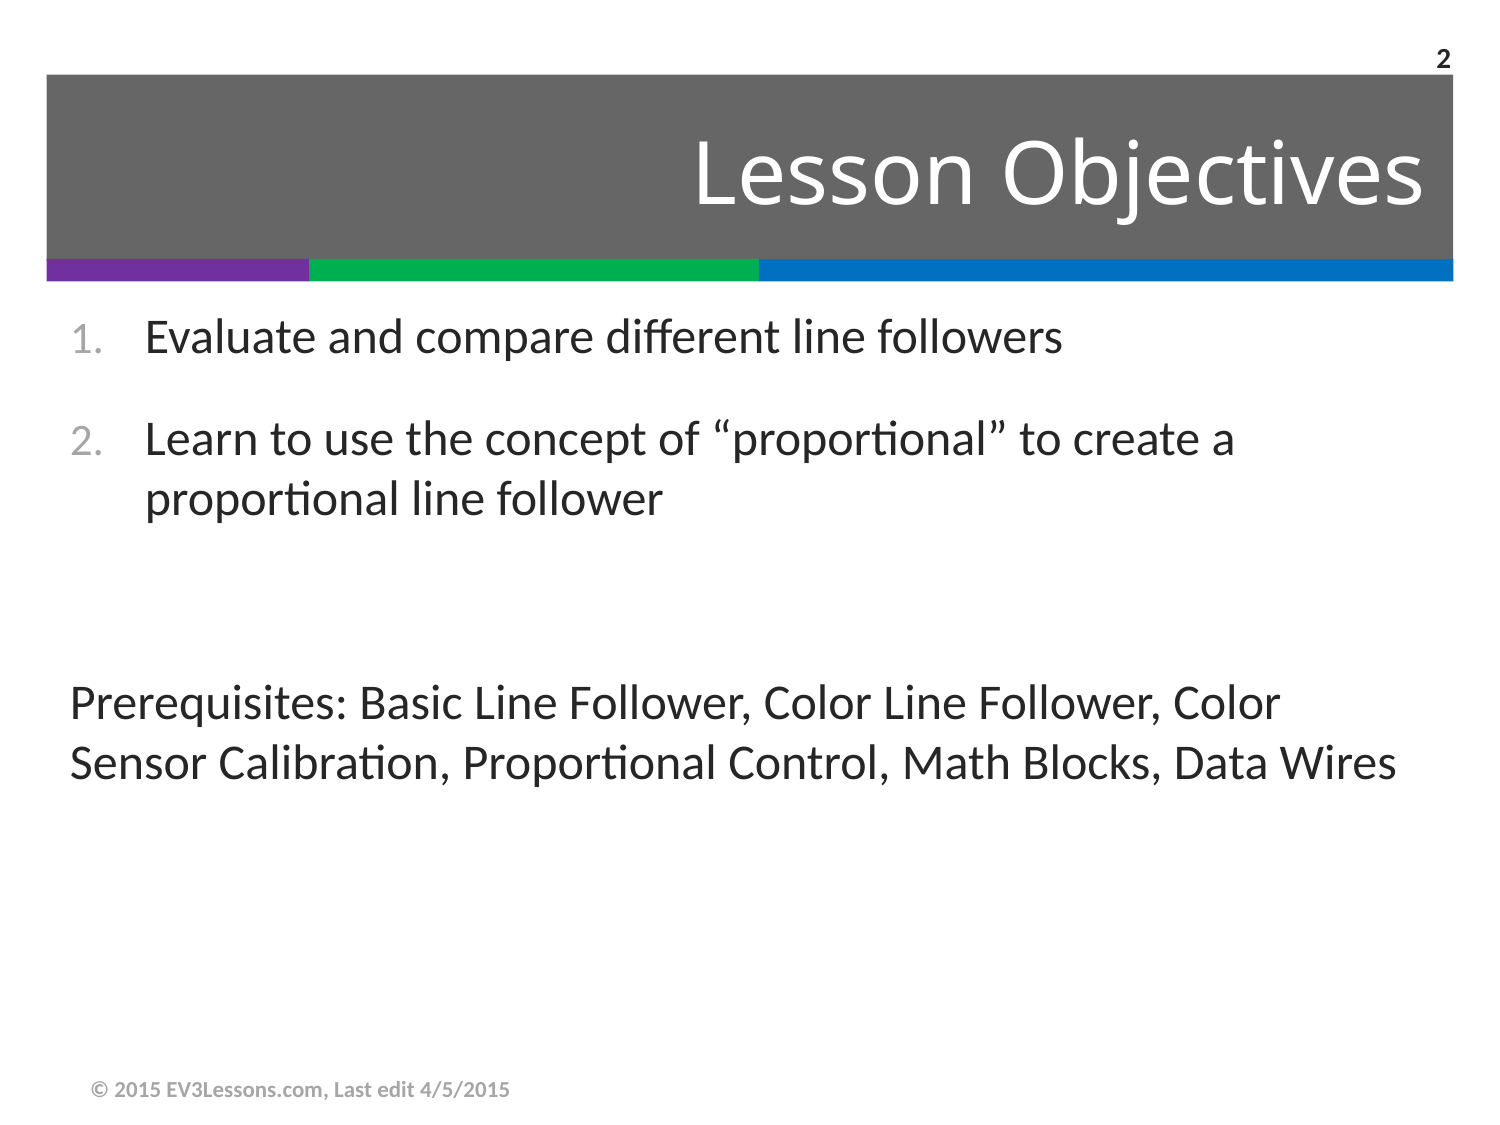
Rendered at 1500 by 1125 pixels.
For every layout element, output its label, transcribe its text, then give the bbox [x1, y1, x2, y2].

title Lesson Objectives [88, 96, 1441, 242]
footer © 2015 EV3Lessons.com, Last edit 4/5/2015 [75, 1065, 977, 1112]
list Evaluate and compare different line followers Learn to use the concept of “proportional” to create a proportional line follower Prerequisites: Basic Line Follower, Color Line Follower, Color Sensor Calibration, Proportional Control, Math Blocks, Data Wires [55, 296, 1441, 1050]
slide_number 2 [1362, 27, 1466, 87]
